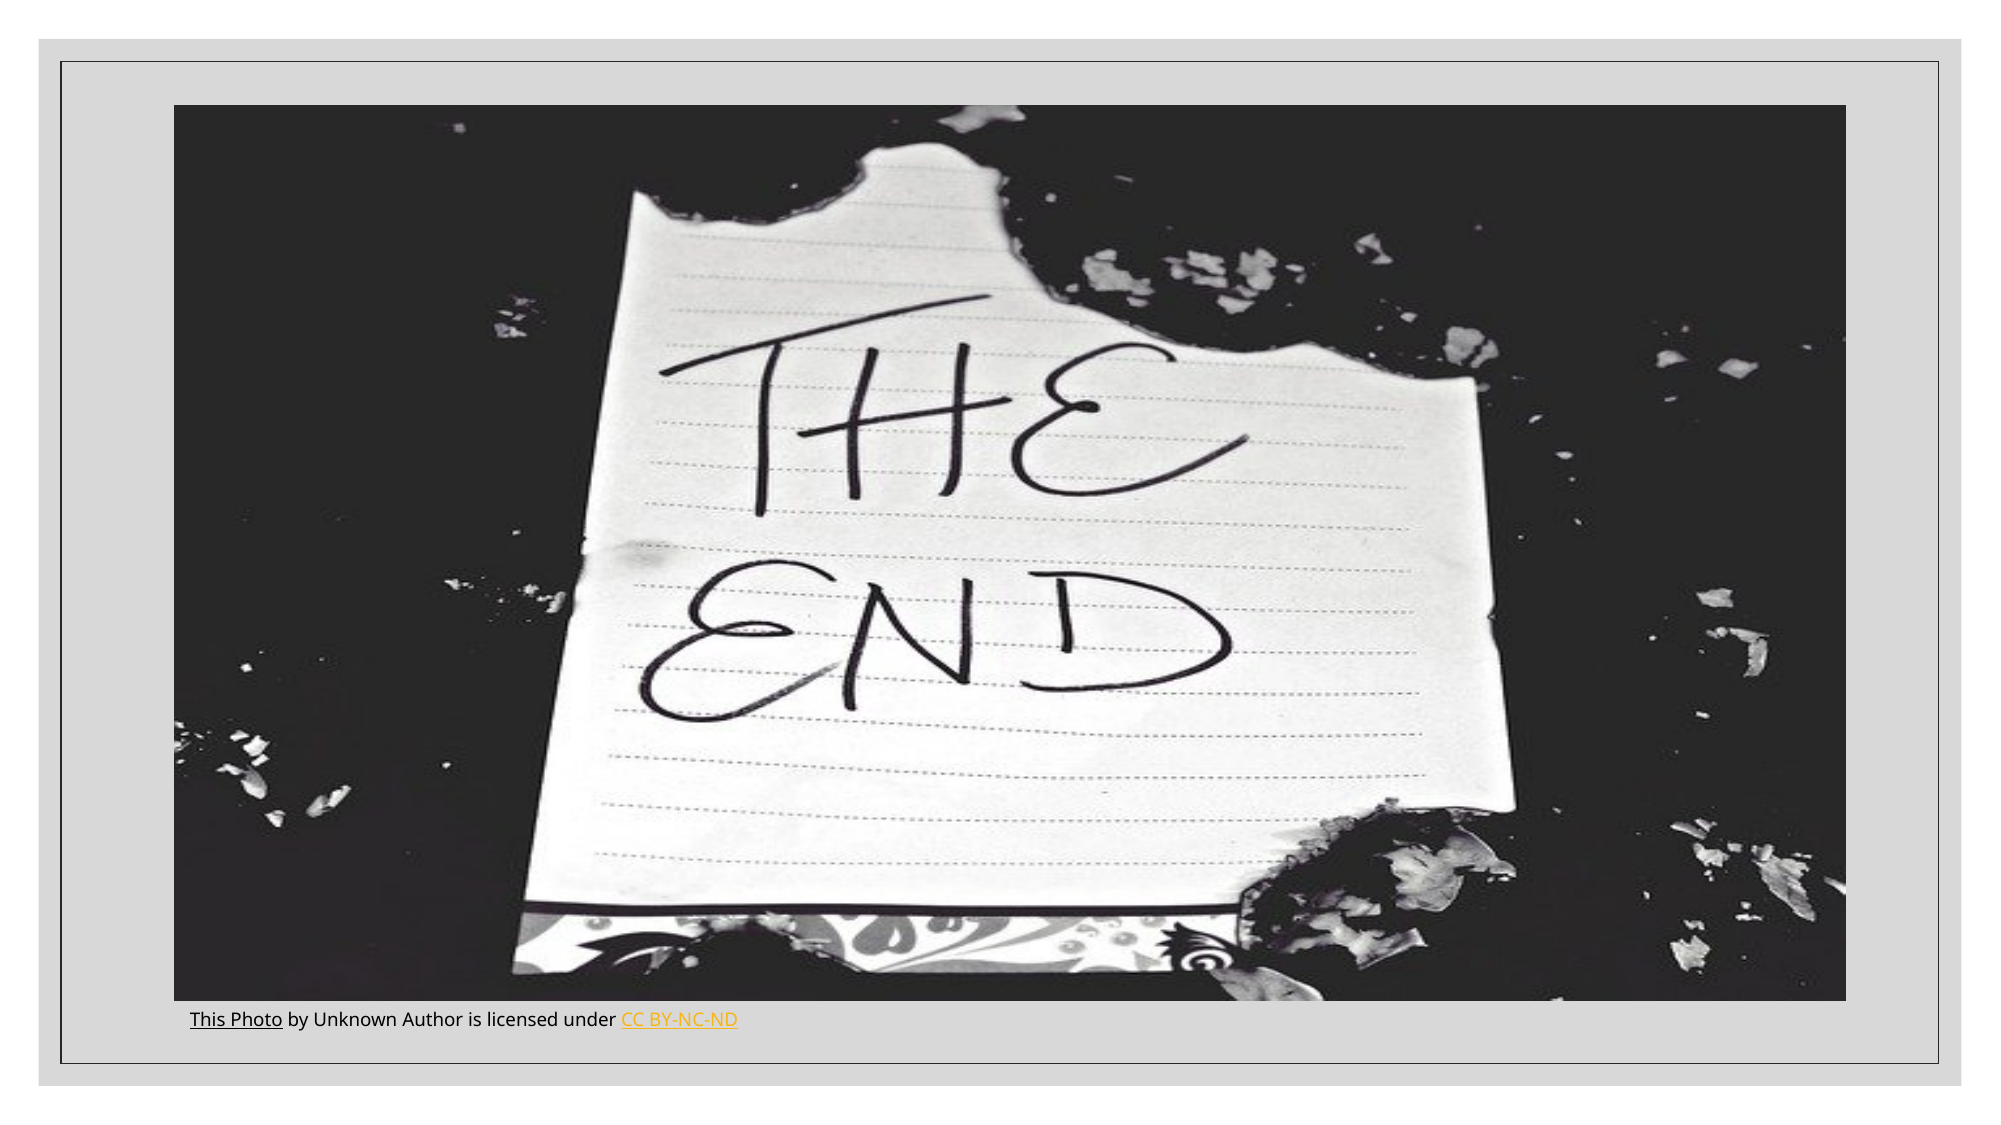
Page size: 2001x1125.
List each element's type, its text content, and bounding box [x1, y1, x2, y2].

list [174, 105, 1846, 1001]
text_box This Photo by Unknown Author is licensed under CC BY-NC-ND [174, 1006, 1846, 1041]
